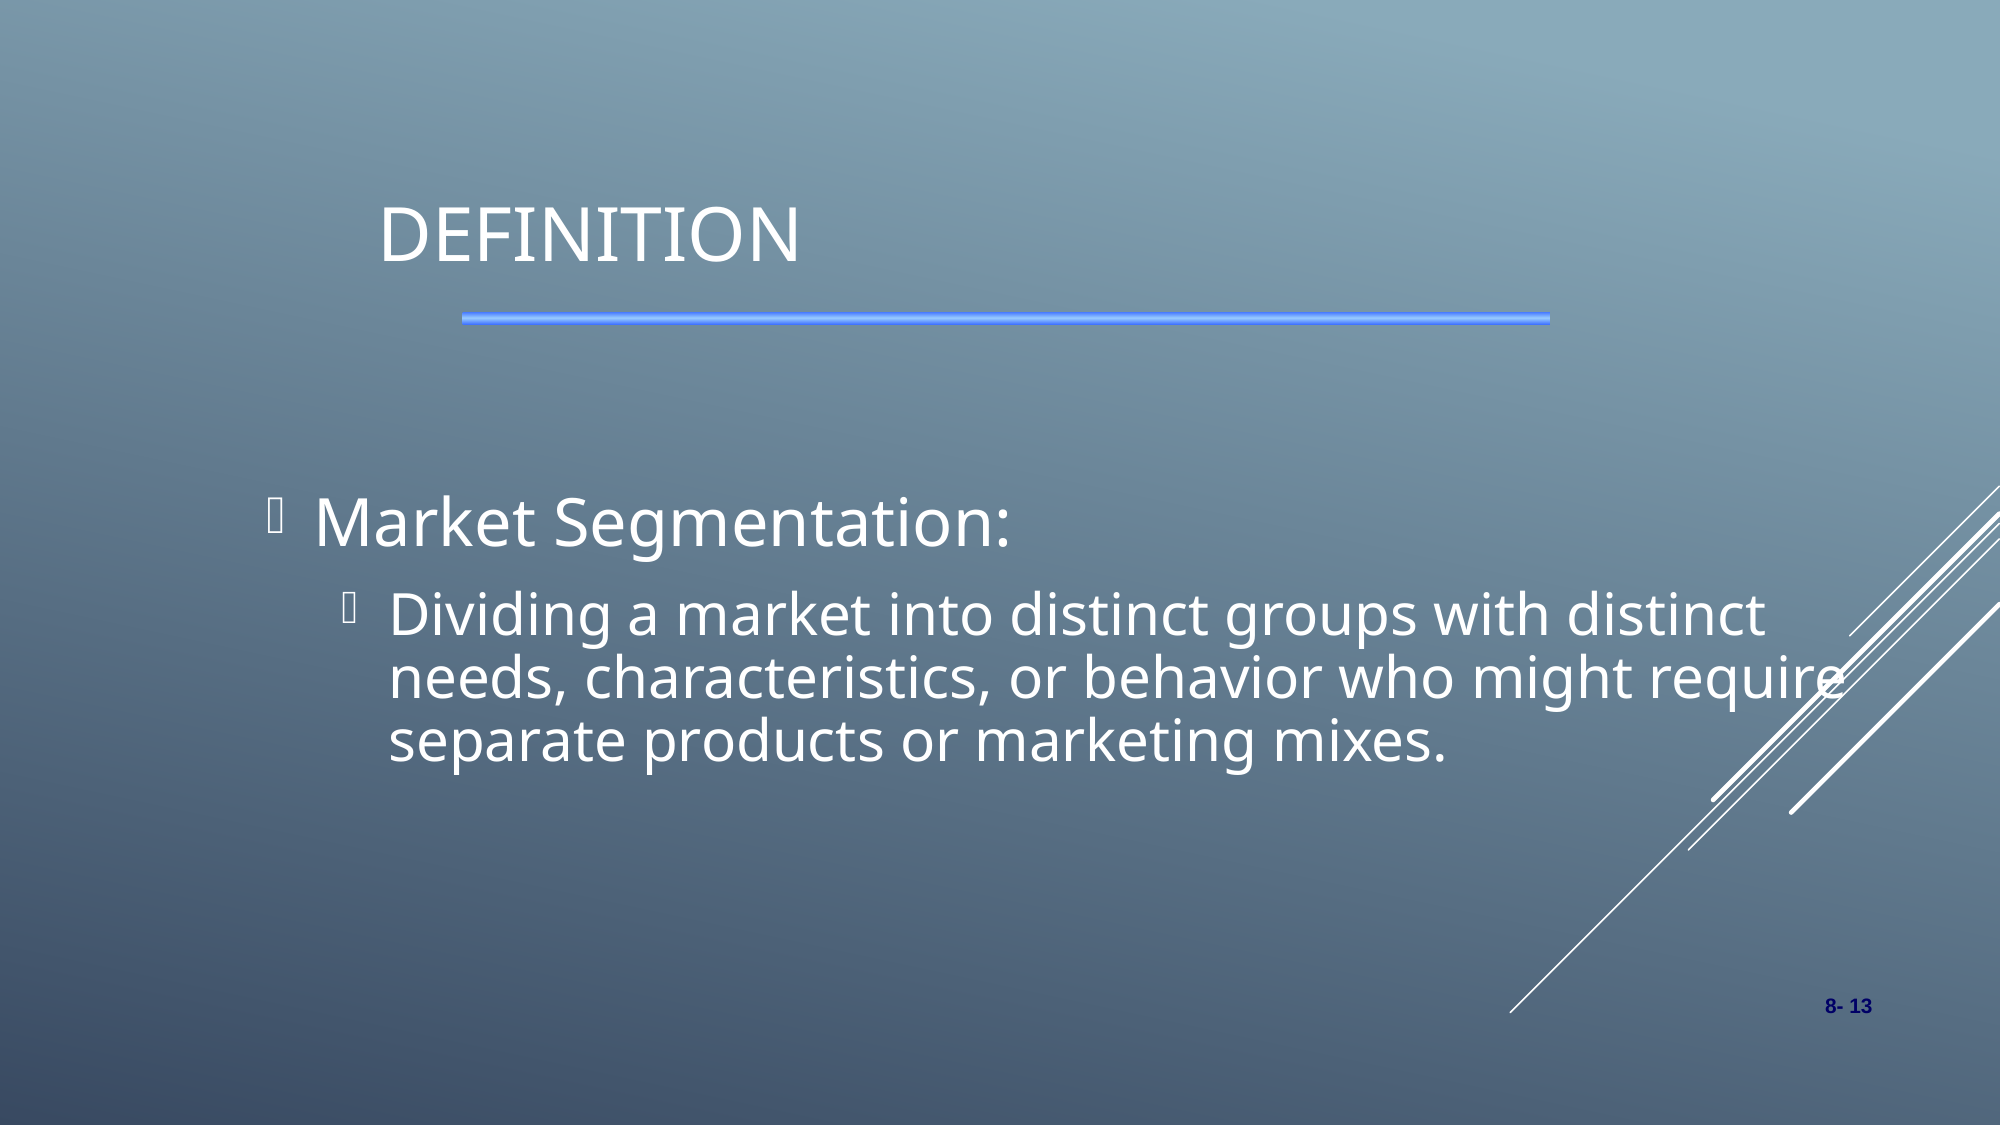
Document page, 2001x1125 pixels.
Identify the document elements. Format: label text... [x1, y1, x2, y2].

slide_number 8- 13 [1700, 950, 1888, 1025]
list Market Segmentation: Dividing a market into distinct groups with distinct needs, characteristics, or behavior who might require separate products or marketing mixes. [251, 312, 1888, 950]
title Definition [362, 137, 1638, 312]
text_box [462, 312, 1550, 325]
